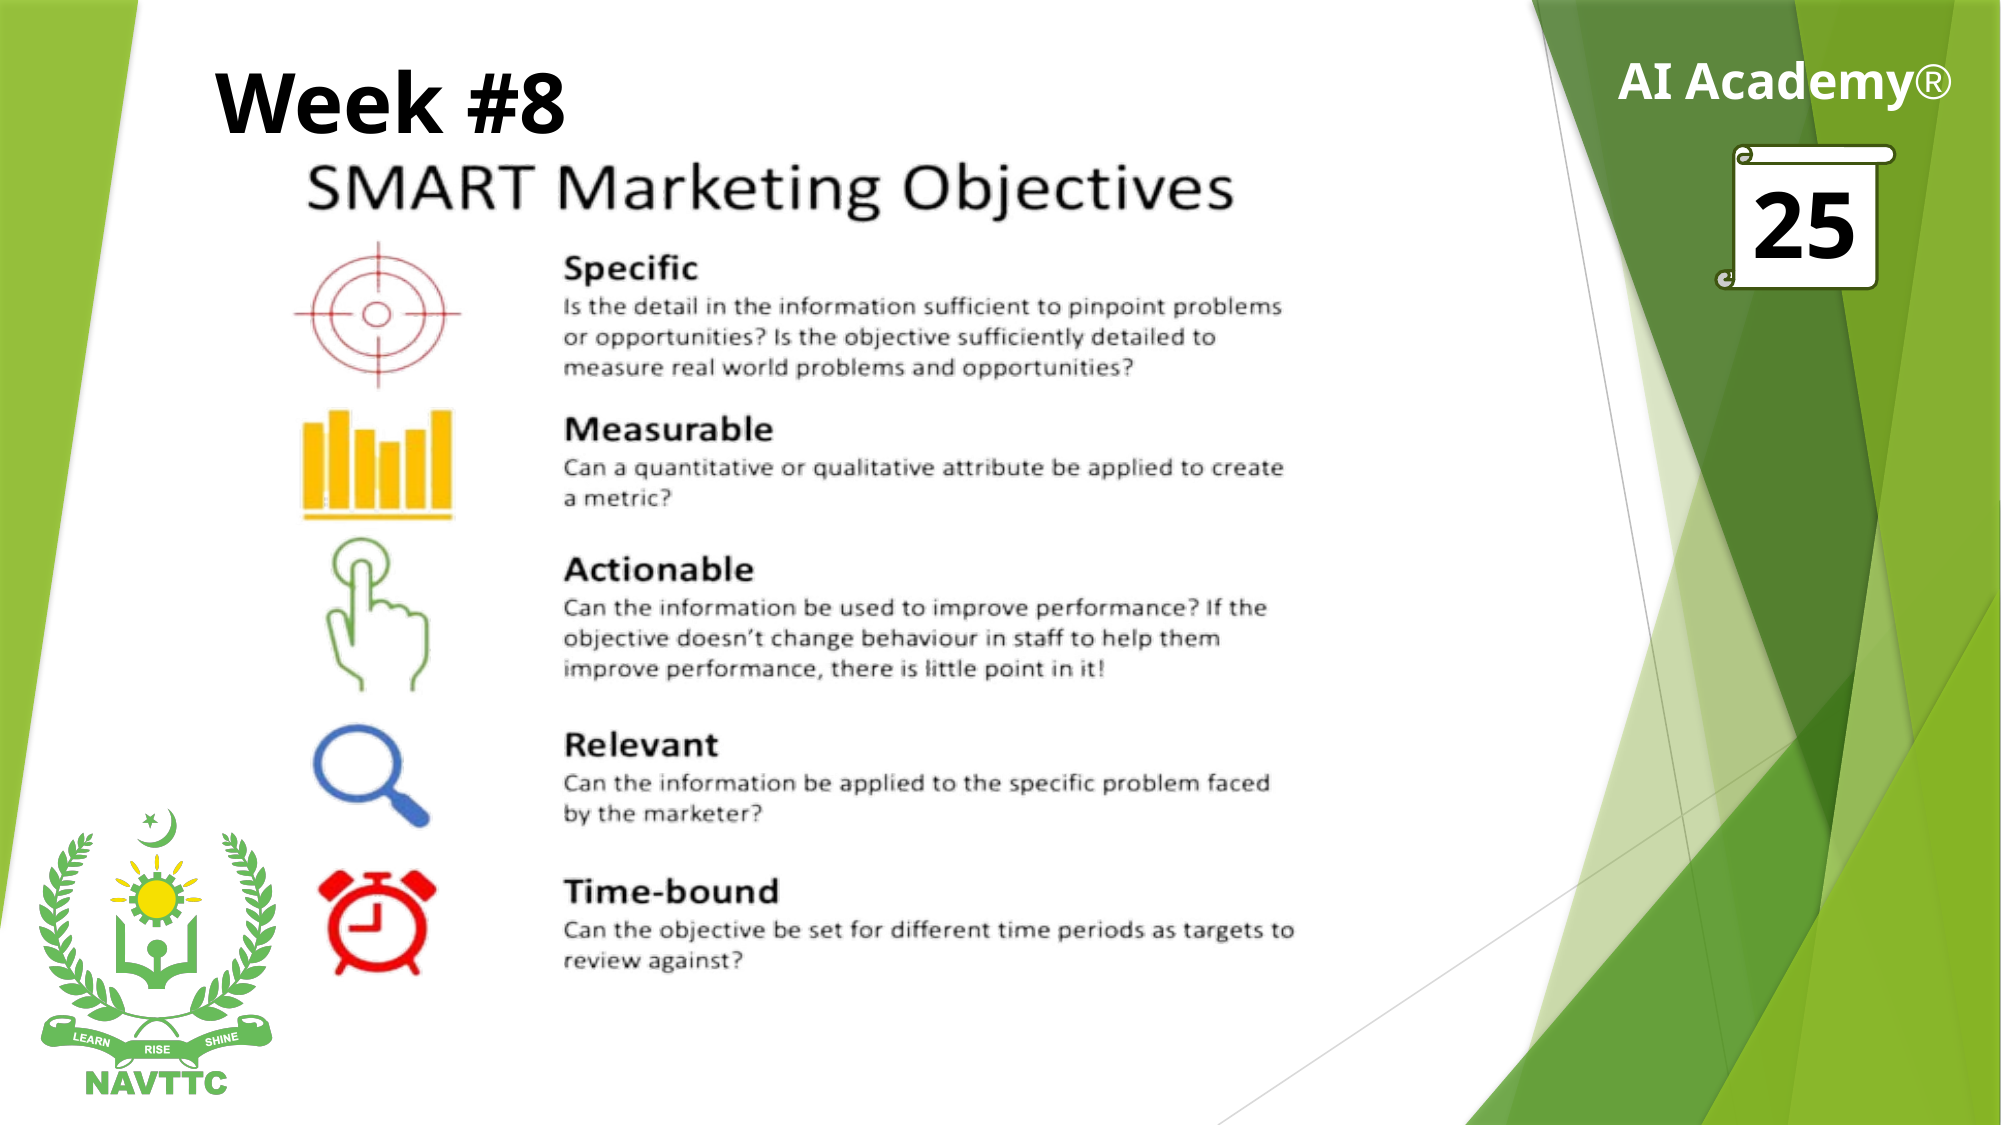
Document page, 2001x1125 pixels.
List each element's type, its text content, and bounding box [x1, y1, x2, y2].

text_box 25 [1714, 143, 1897, 291]
picture [0, 129, 1346, 1110]
text_box Week #8 [201, 42, 583, 158]
text_box AI Academy® [1604, 42, 2000, 118]
